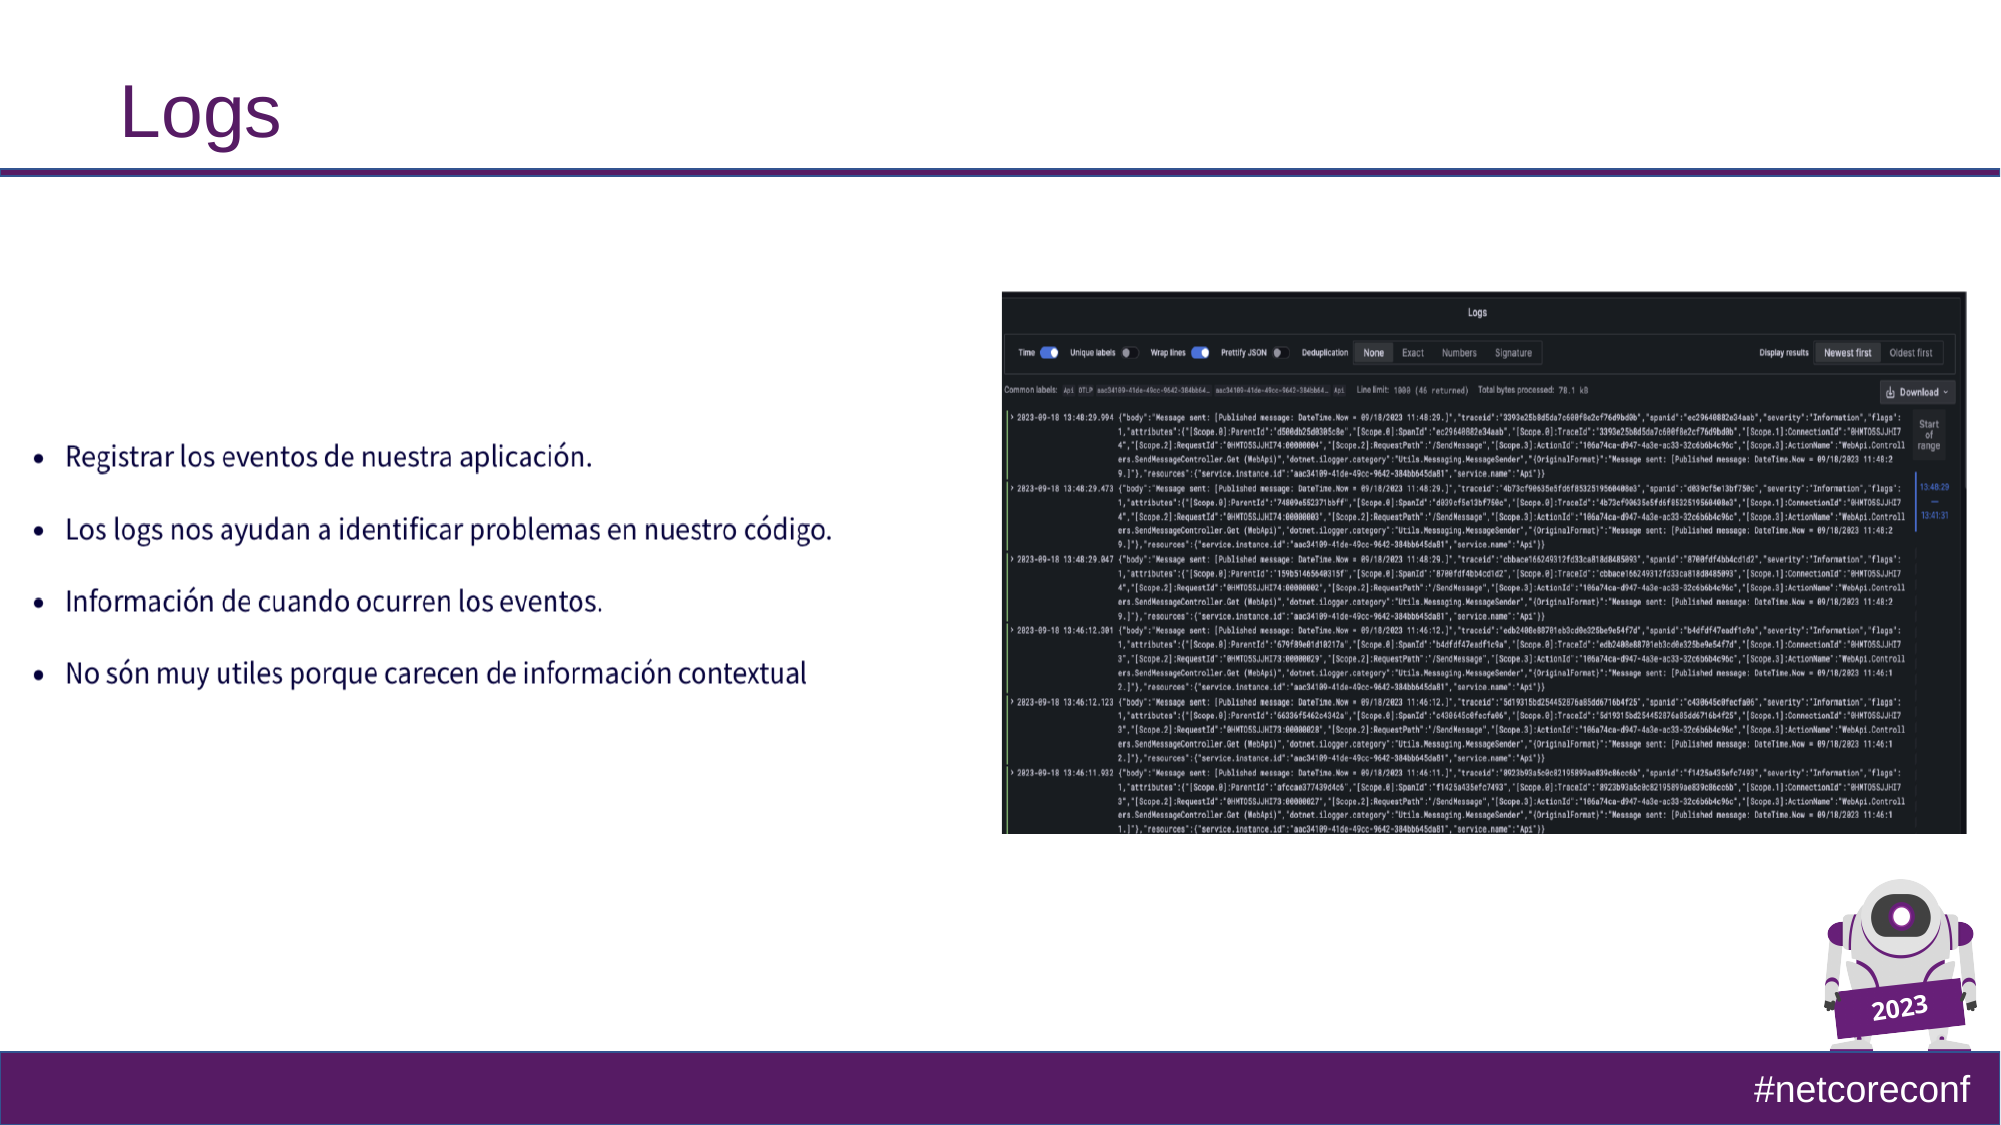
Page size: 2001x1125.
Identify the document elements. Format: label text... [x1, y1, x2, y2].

picture [1824, 879, 1977, 1051]
title Logs [104, 17, 1830, 210]
picture [0, 291, 1969, 834]
